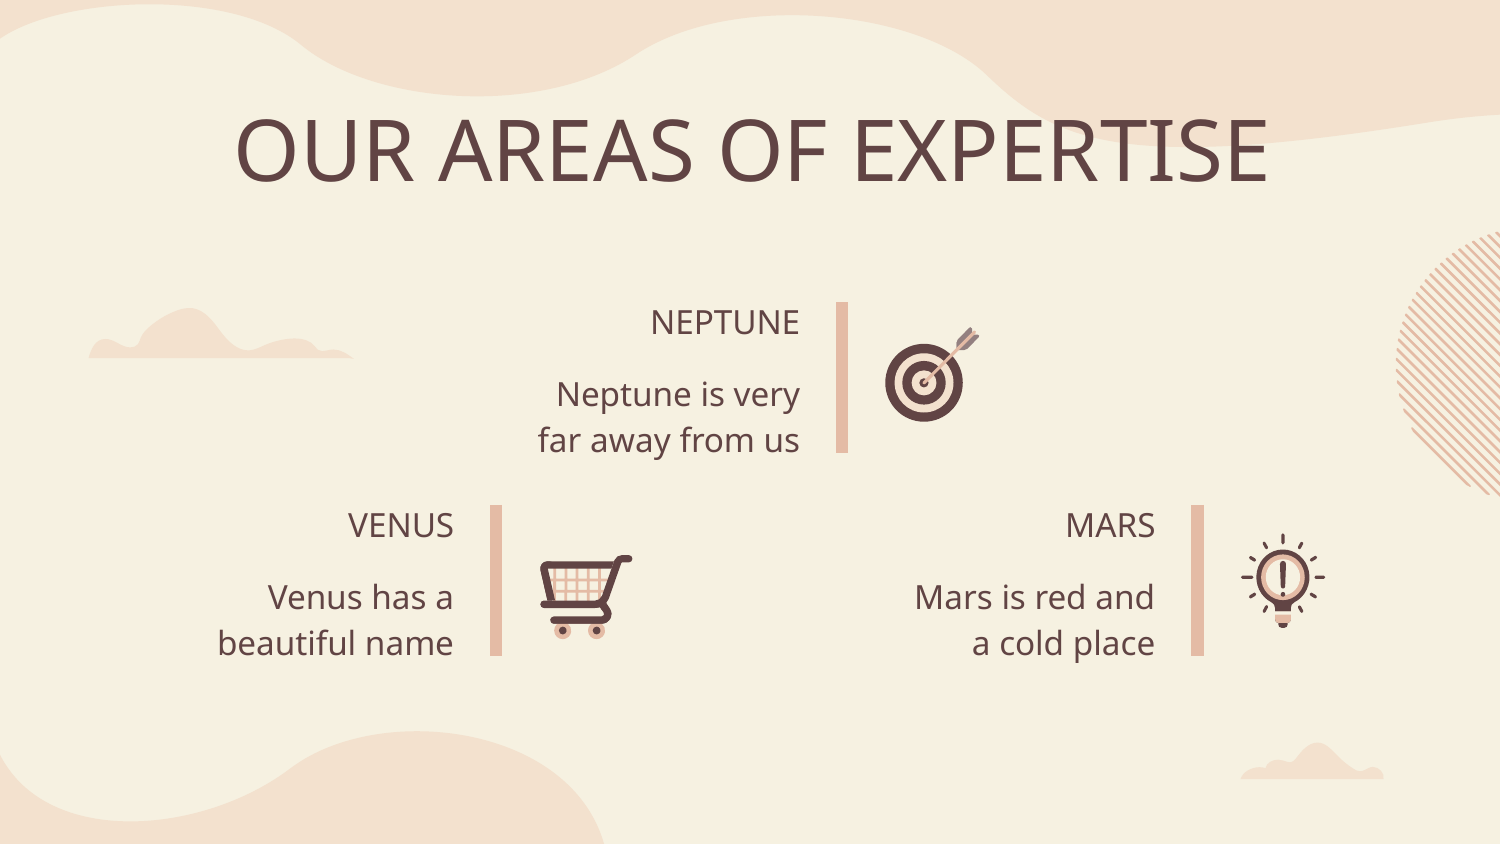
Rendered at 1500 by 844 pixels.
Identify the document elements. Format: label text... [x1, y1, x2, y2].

subtitle NEPTUNE [520, 289, 816, 353]
subtitle MARS [875, 492, 1171, 556]
subtitle Neptune is very far away from us [520, 353, 816, 492]
subtitle VENUS [174, 492, 470, 556]
subtitle Venus has a beautiful name [174, 556, 470, 696]
subtitle Mars is red and a cold place [875, 556, 1171, 696]
title OUR AREAS OF EXPERTISE [88, 80, 1418, 175]
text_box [1240, 533, 1327, 628]
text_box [538, 554, 634, 640]
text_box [884, 327, 980, 423]
